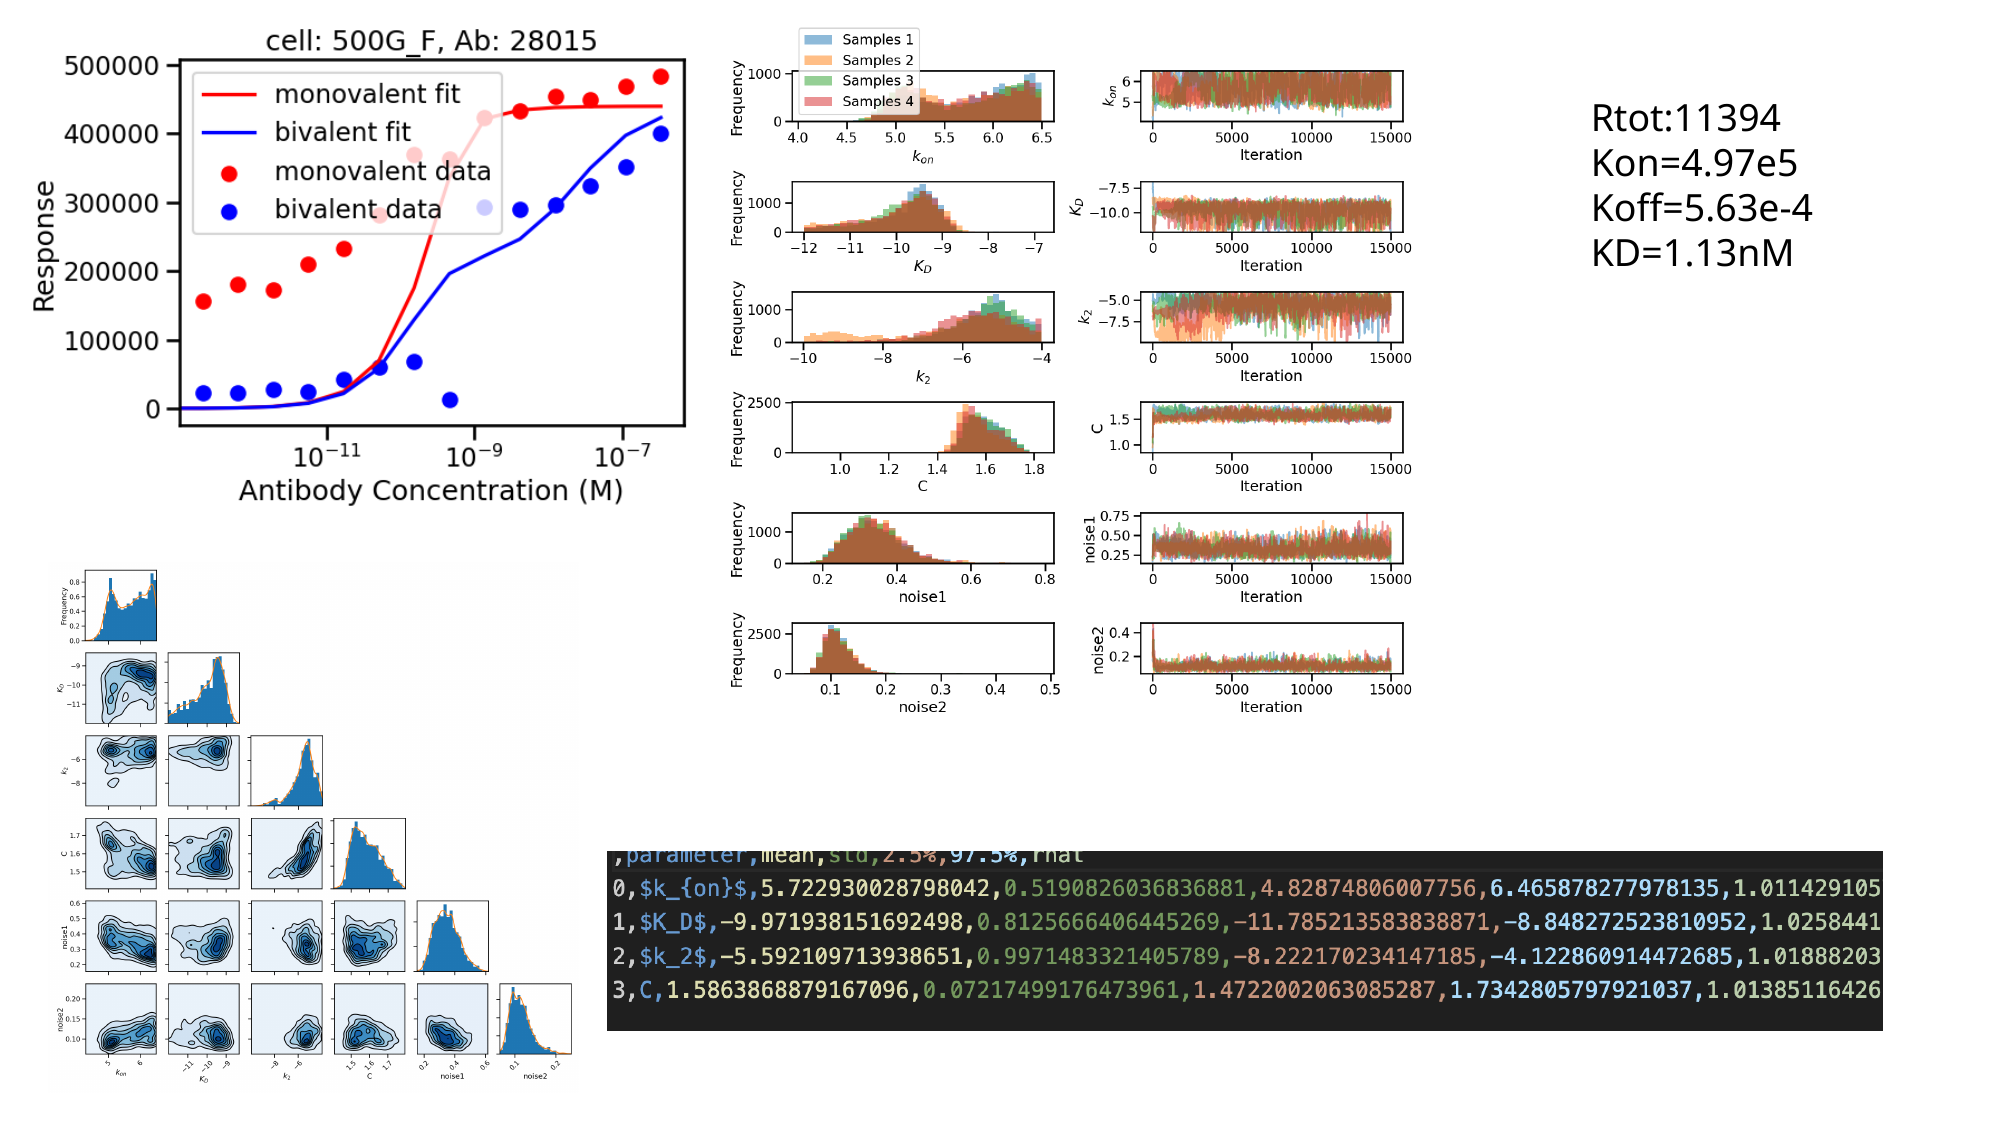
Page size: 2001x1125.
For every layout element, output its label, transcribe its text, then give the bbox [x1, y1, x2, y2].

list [713, 15, 1429, 731]
picture [48, 561, 580, 1094]
picture [606, 851, 1883, 1032]
text_box Rtot:11394 Kon=4.97e5 Koff=5.63e-4 KD=1.13nM [1576, 86, 1829, 282]
picture [0, 0, 715, 536]
